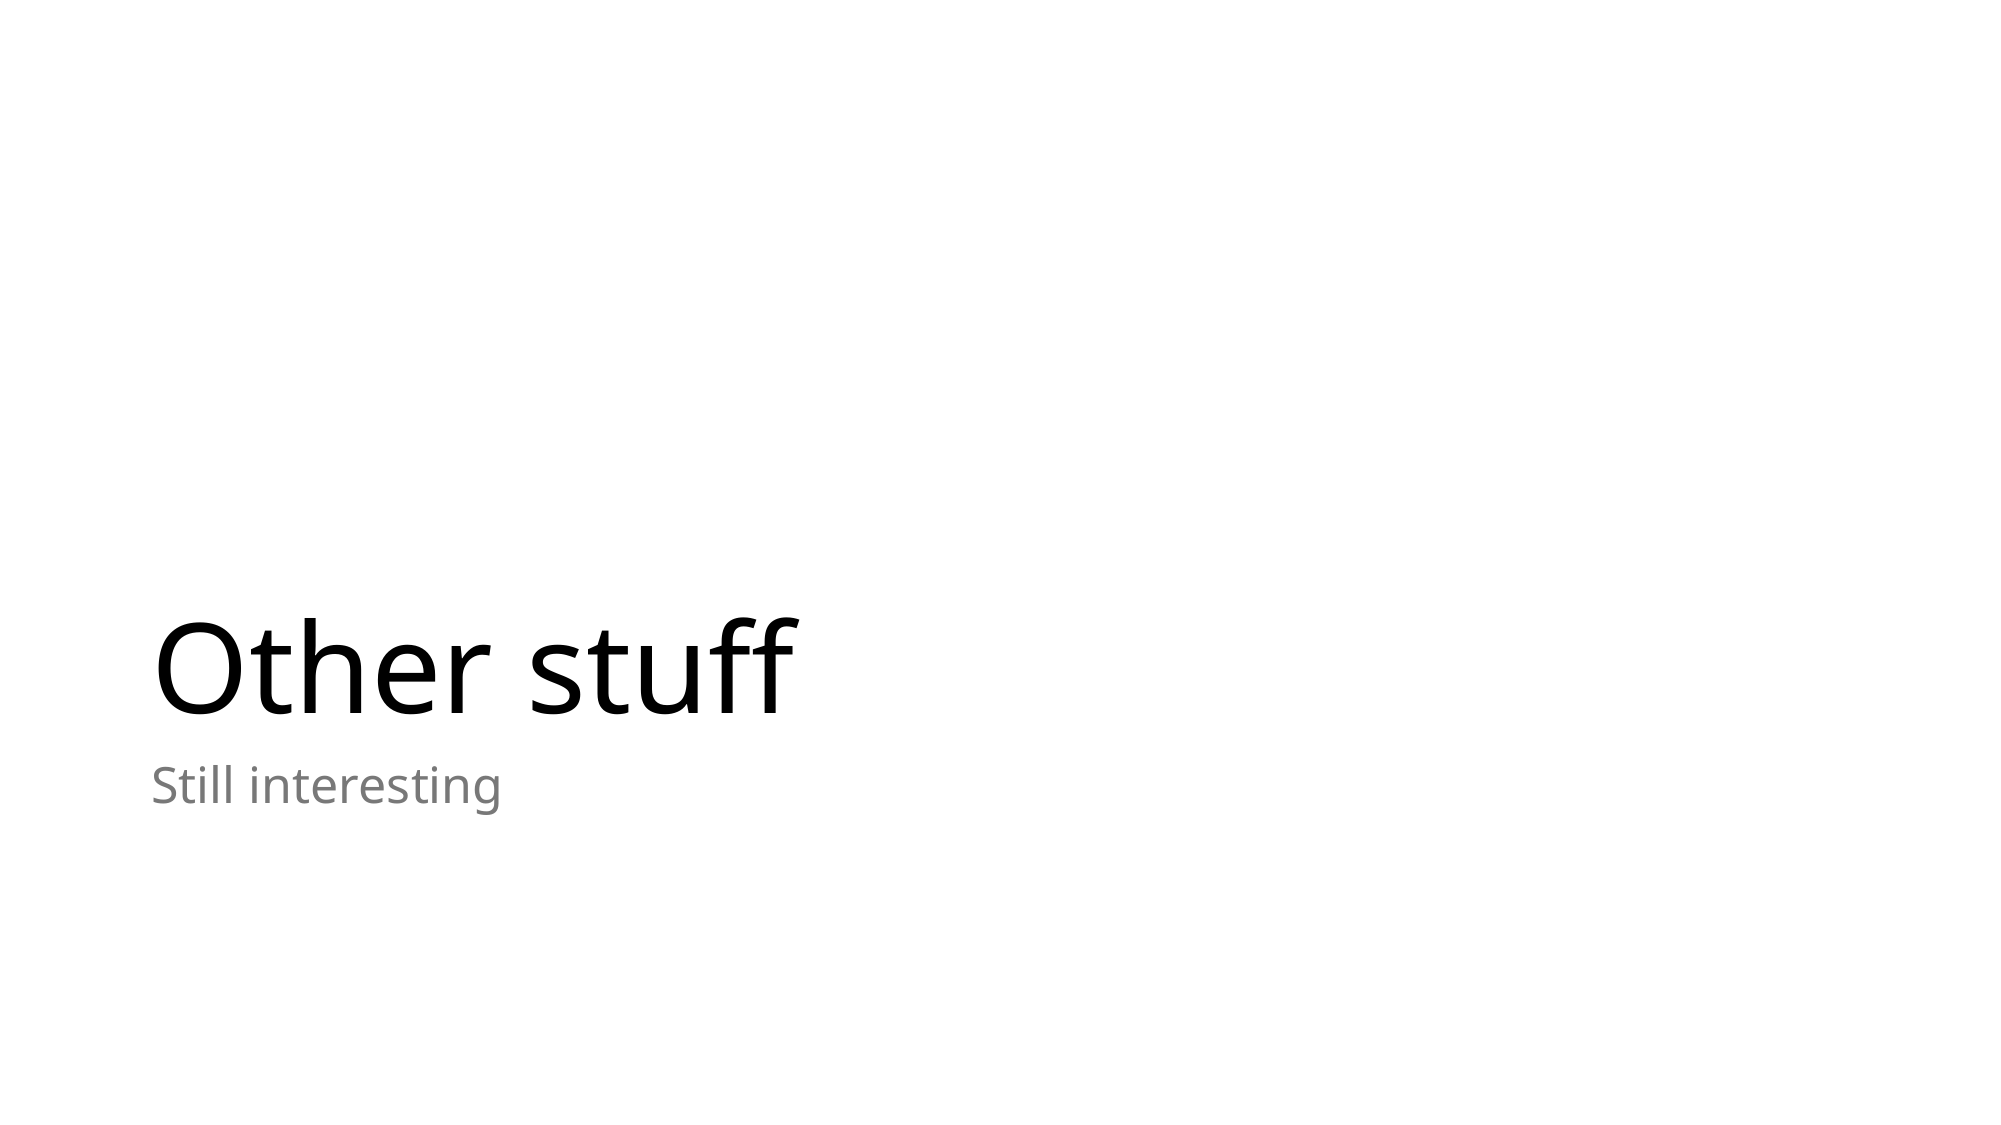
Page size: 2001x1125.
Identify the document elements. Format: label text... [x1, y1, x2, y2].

list Still interesting [136, 752, 1862, 999]
title Other stuff [136, 280, 1862, 749]
